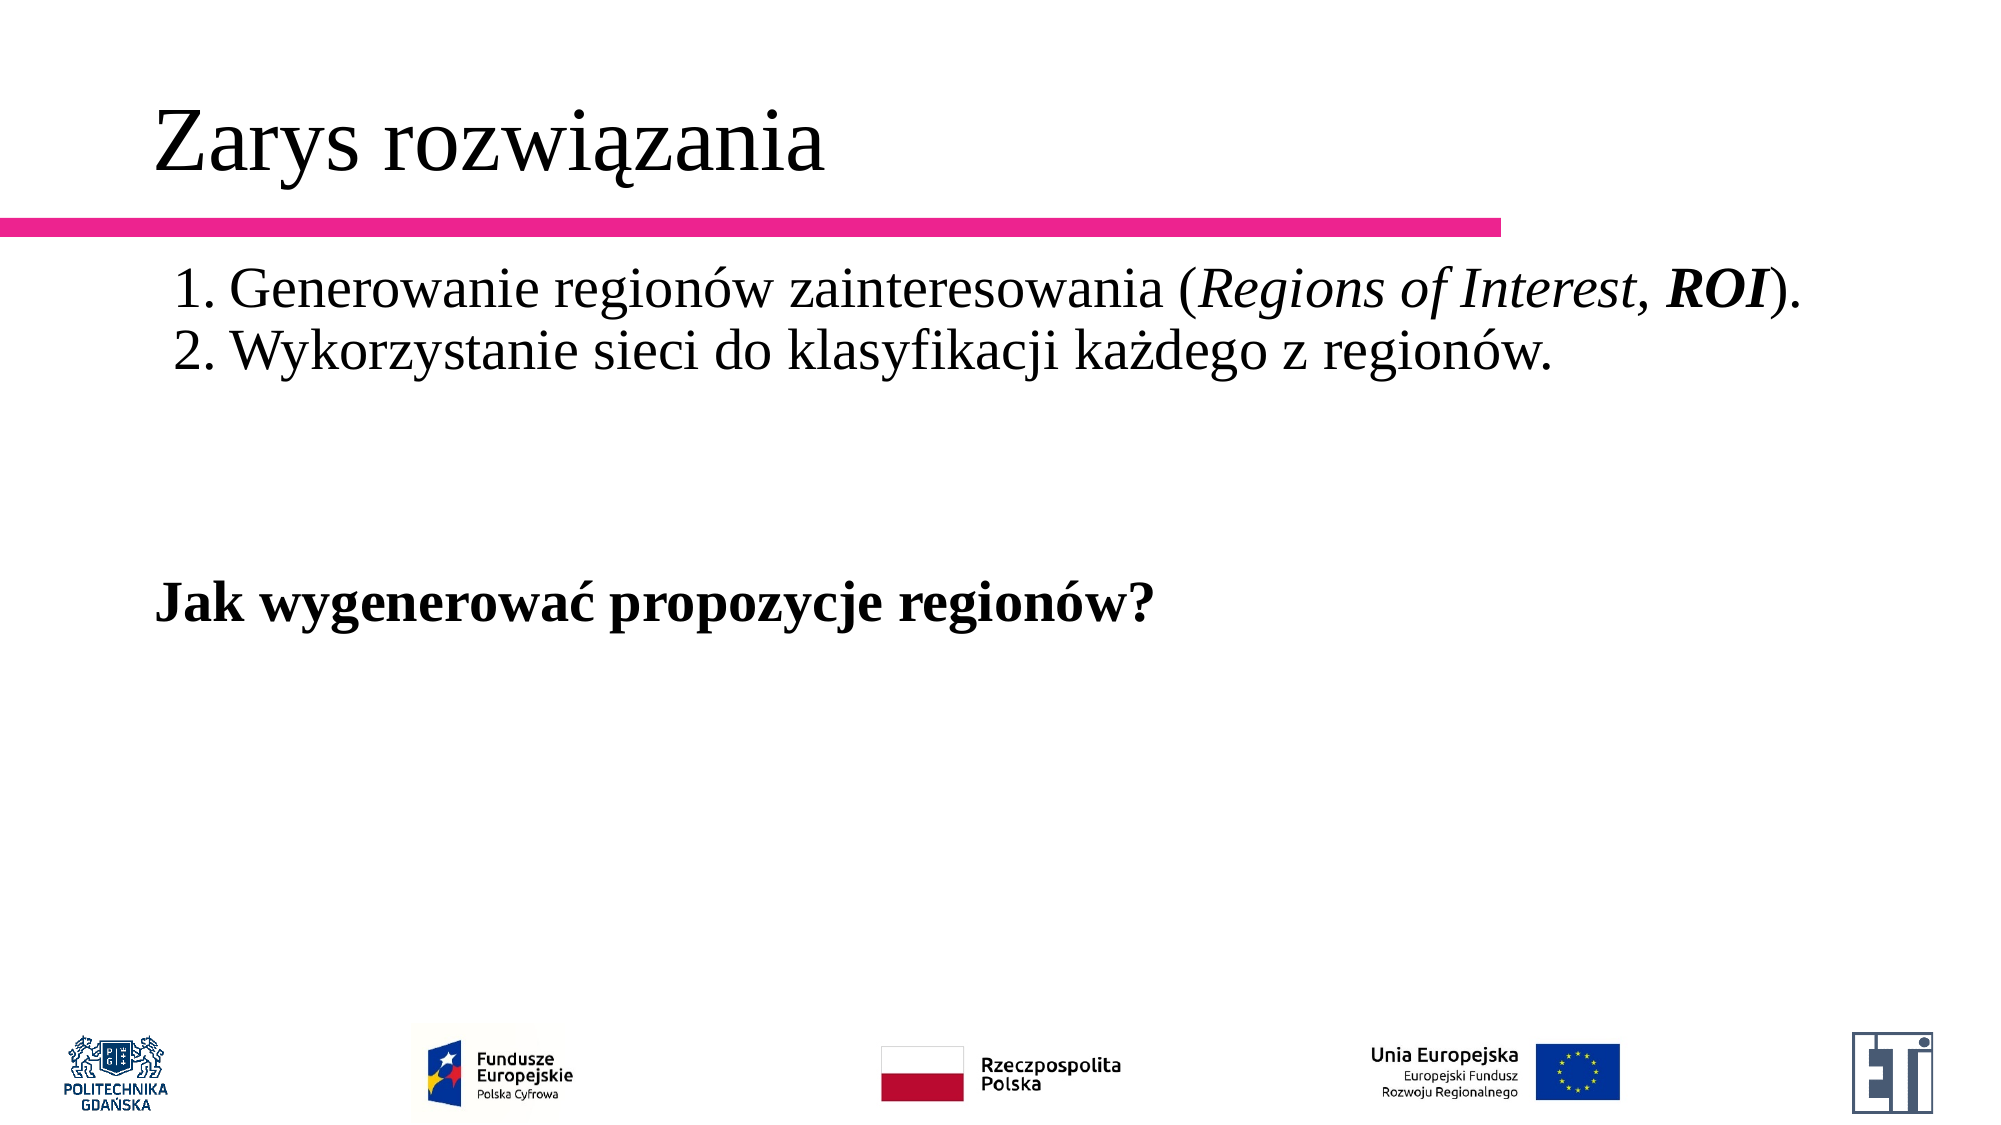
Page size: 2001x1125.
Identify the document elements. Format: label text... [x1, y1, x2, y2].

title Zarys rozwiązania [137, 73, 1863, 208]
list Generowanie regionów zainteresowania (Regions of Interest, ROI). Wykorzystanie sieci do klasyfikacji każdego z regionów. Jak wygenerować propozycje regionów? [139, 249, 1865, 1014]
picture [862, 1027, 1138, 1119]
picture [36, 1016, 196, 1125]
picture [1353, 1025, 1638, 1118]
picture [411, 1023, 589, 1123]
picture [1852, 1032, 1934, 1114]
